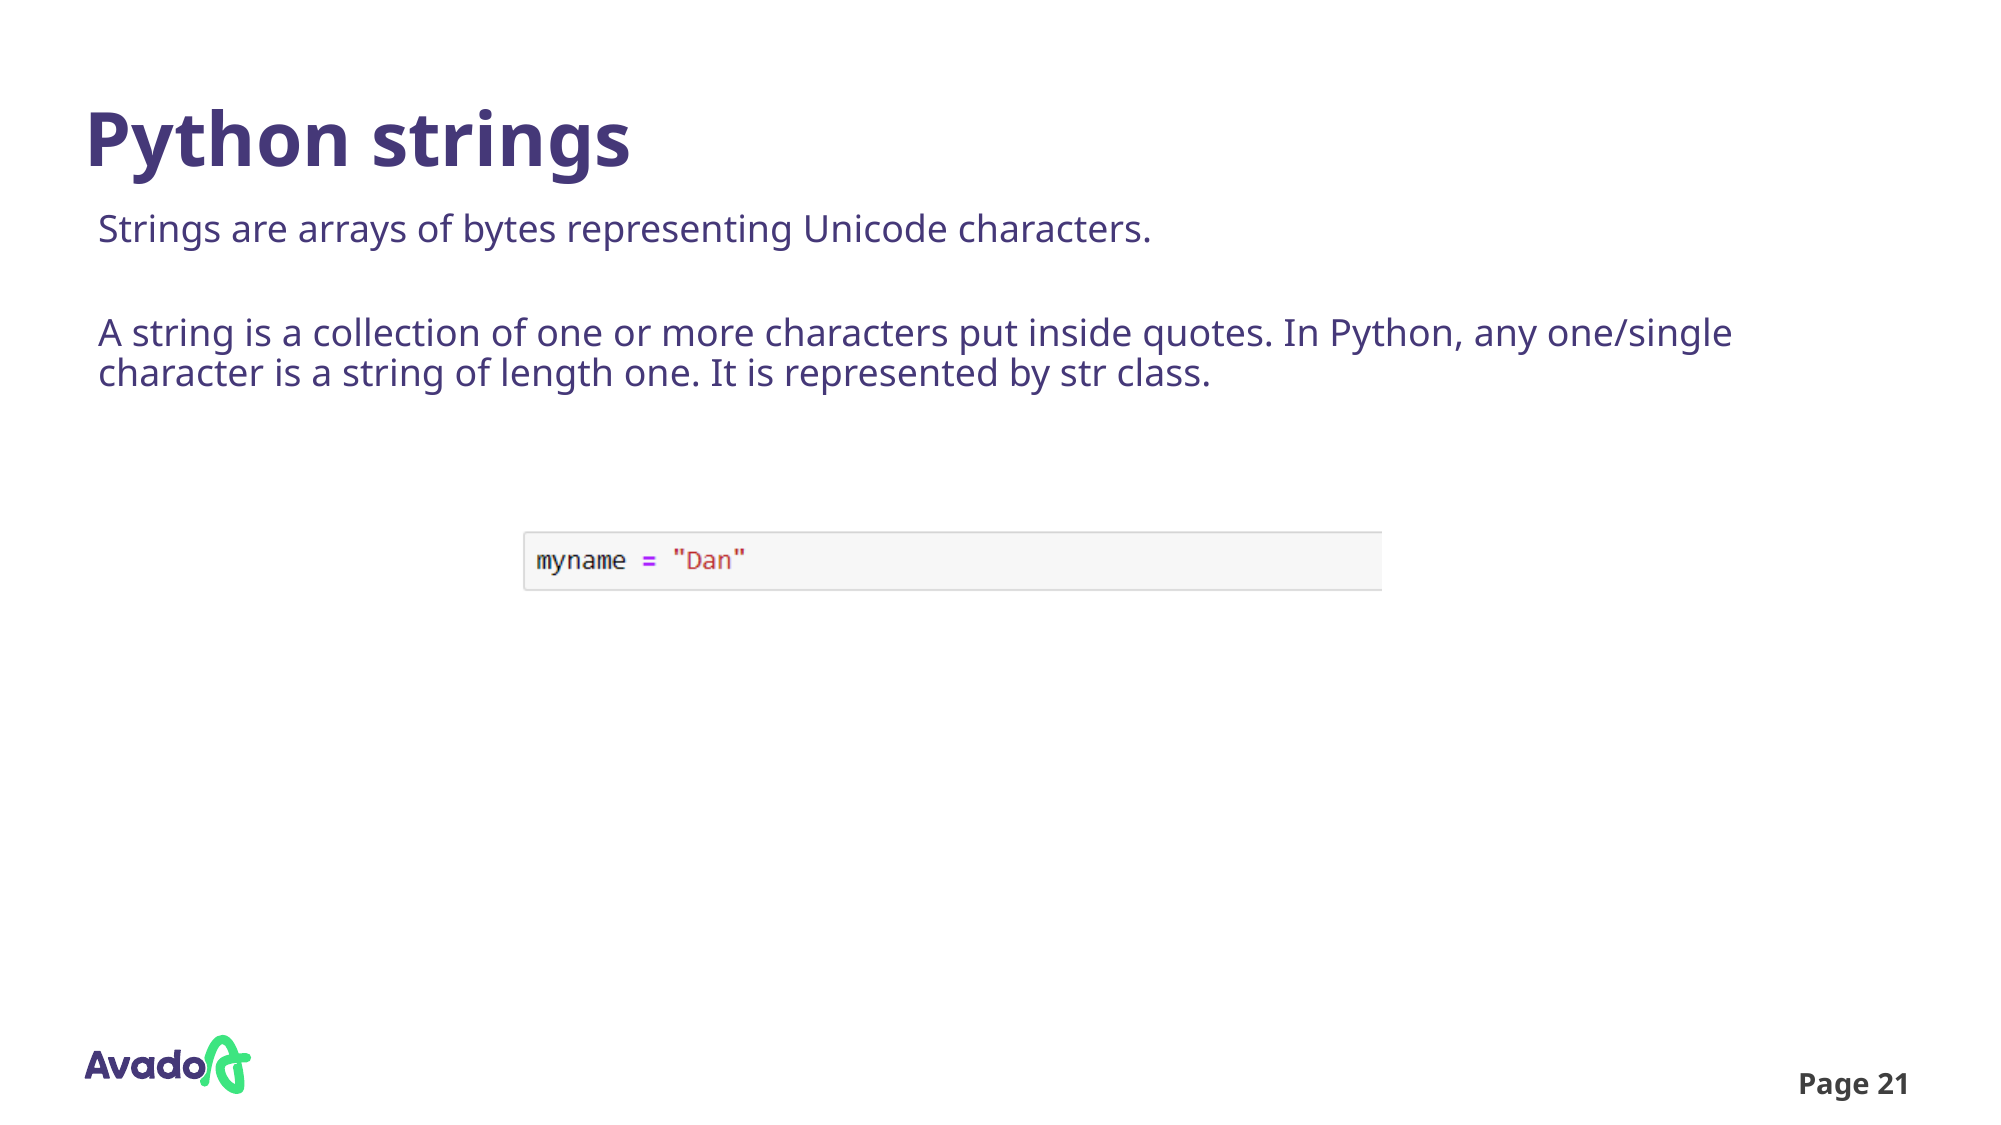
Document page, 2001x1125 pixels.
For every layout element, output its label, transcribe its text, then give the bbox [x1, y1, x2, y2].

title Python strings [84, 91, 1916, 188]
text_box Strings are arrays of bytes representing Unicode characters. A string is a collection of one or more characters put inside quotes. In Python, any one/single character is a string of length one. It is represented by str class. [83, 202, 1884, 1040]
picture [511, 523, 1382, 602]
text_box Page 21 [1783, 1057, 2000, 1125]
